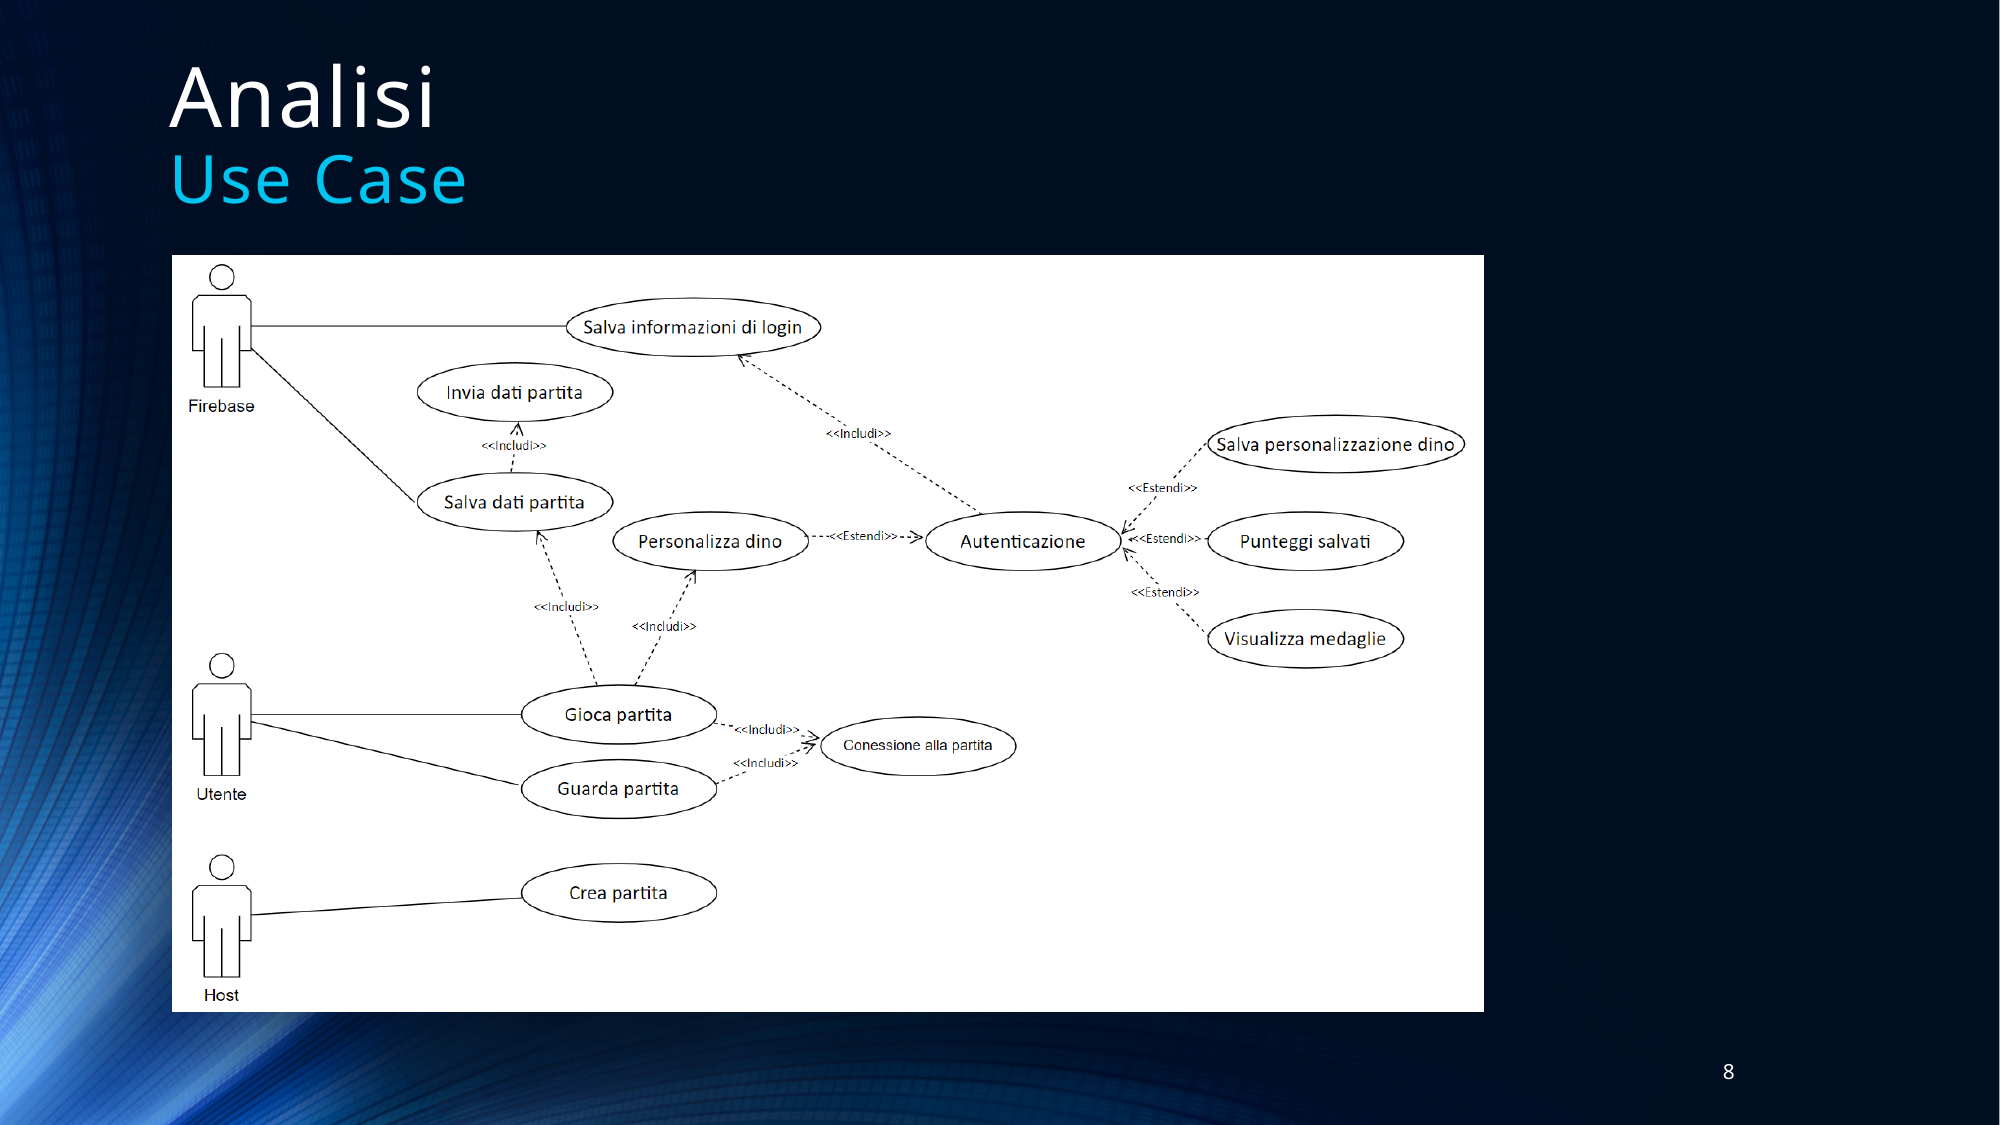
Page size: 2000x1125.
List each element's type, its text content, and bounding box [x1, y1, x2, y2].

slide_number 8 [1612, 1050, 1750, 1096]
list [172, 255, 1484, 1012]
picture [0, 0, 2000, 1125]
title Analisi Use Case [154, 0, 1655, 225]
